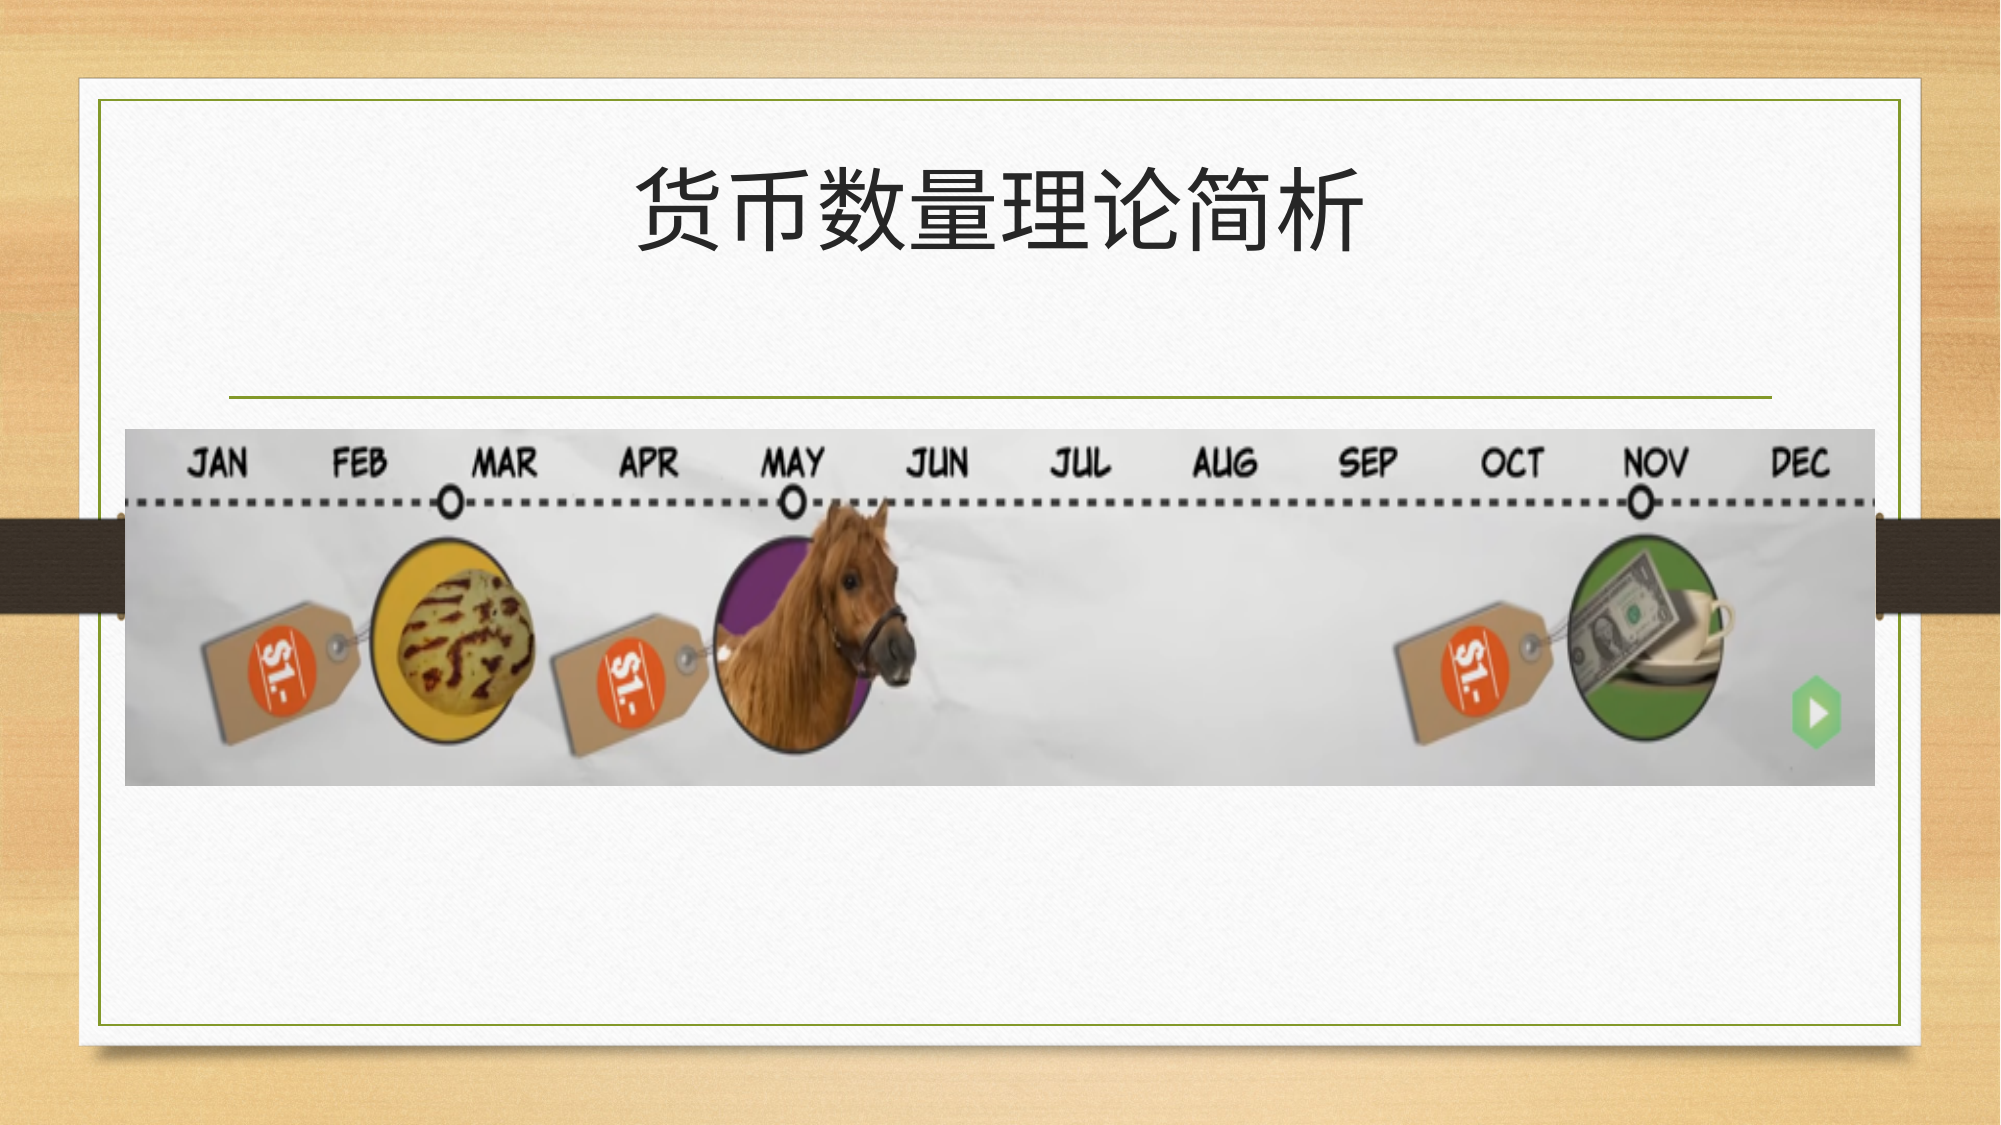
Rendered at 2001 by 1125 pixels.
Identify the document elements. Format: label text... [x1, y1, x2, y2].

picture [0, 0, 2001, 1125]
title 货币数量理论简析 [212, 100, 1788, 315]
